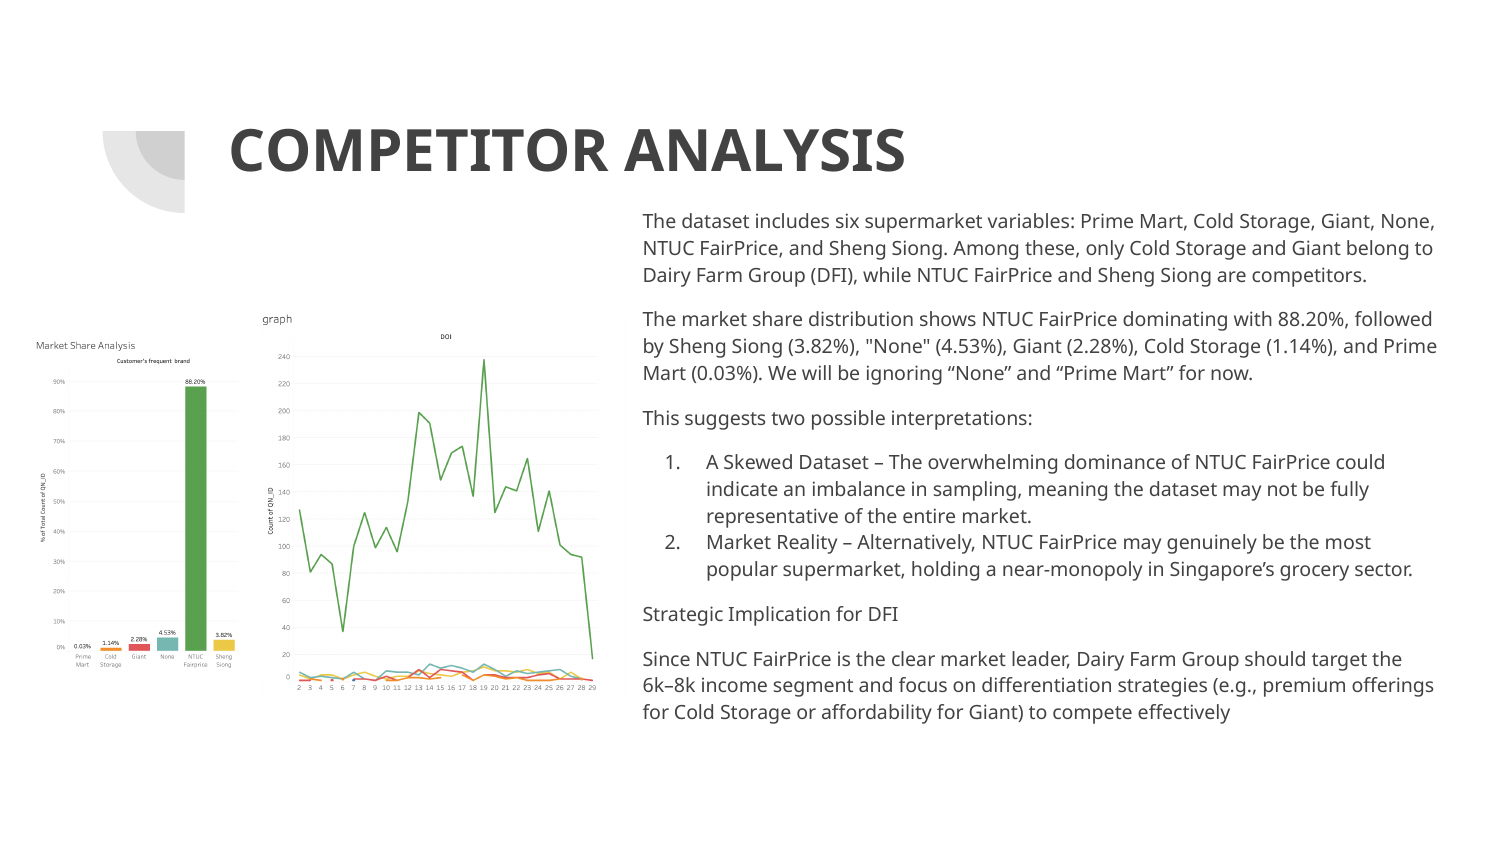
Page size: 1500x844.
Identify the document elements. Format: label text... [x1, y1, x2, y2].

list The dataset includes six supermarket variables: Prime Mart, Cold Storage, Giant, None, NTUC FairPrice, and Sheng Siong. Among these, only Cold Storage and Giant belong to Dairy Farm Group (DFI), while NTUC FairPrice and Sheng Siong are competitors. The market share distribution shows NTUC FairPrice dominating with 88.20%, followed by Sheng Siong (3.82%), "None" (4.53%), Giant (2.28%), Cold Storage (1.14%), and Prime Mart (0.03%). We will be ignoring “None” and “Prime Mart” for now. This suggests two possible interpretations: A Skewed Dataset – The overwhelming dominance of NTUC FairPrice could indicate an imbalance in sampling, meaning the dataset may not be fully representative of the entire market. Market Reality – Alternatively, NTUC FairPrice may genuinely be the most popular supermarket, holding a near-monopoly in Singapore’s grocery sector. Strategic Implication for DFI Since NTUC FairPrice is the clear market leader, Dairy Farm Group should target the 6k–8k income segment and focus on differentiation strategies (e.g., premium offerings for Cold Storage or affordability for Giant) to compete effectively [627, 190, 1454, 769]
title COMPETITOR ANALYSIS [213, 98, 1368, 263]
picture [32, 313, 628, 697]
